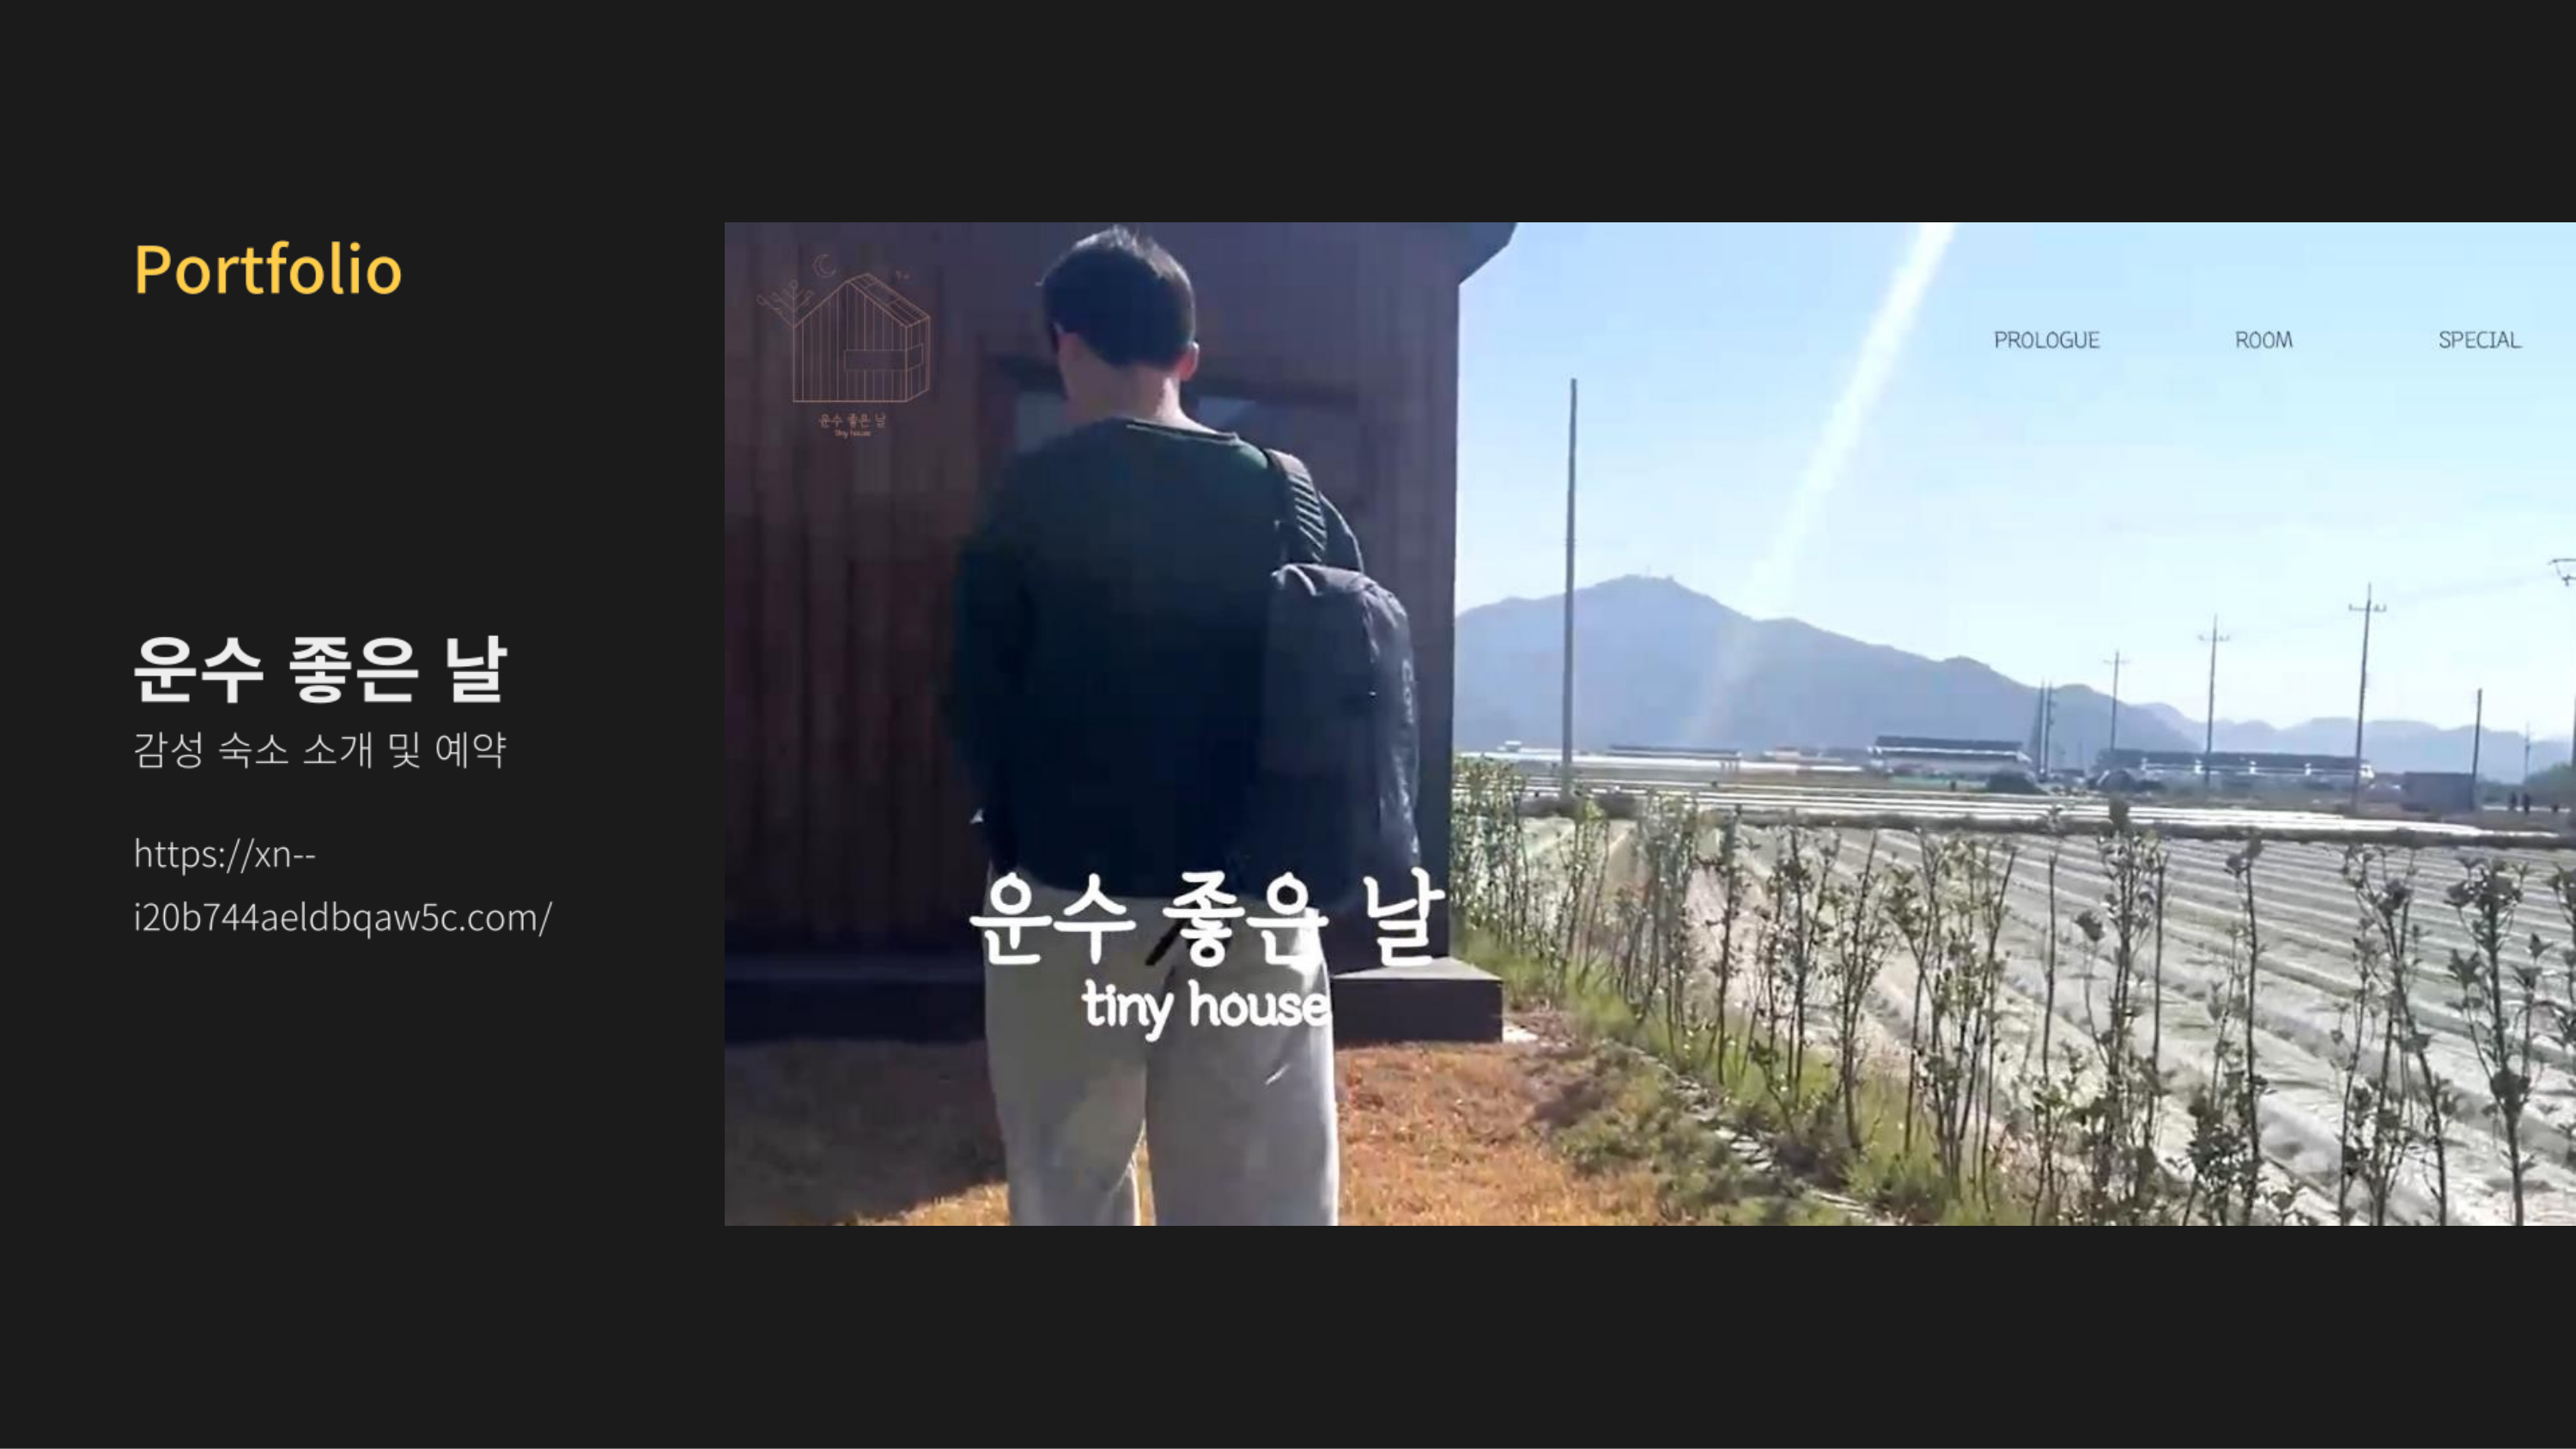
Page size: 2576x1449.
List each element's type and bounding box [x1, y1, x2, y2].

picture [120, 806, 591, 981]
picture [724, 222, 2576, 1226]
text_box [109, 591, 586, 815]
picture [109, 185, 471, 371]
text_box [0, 0, 2576, 1449]
